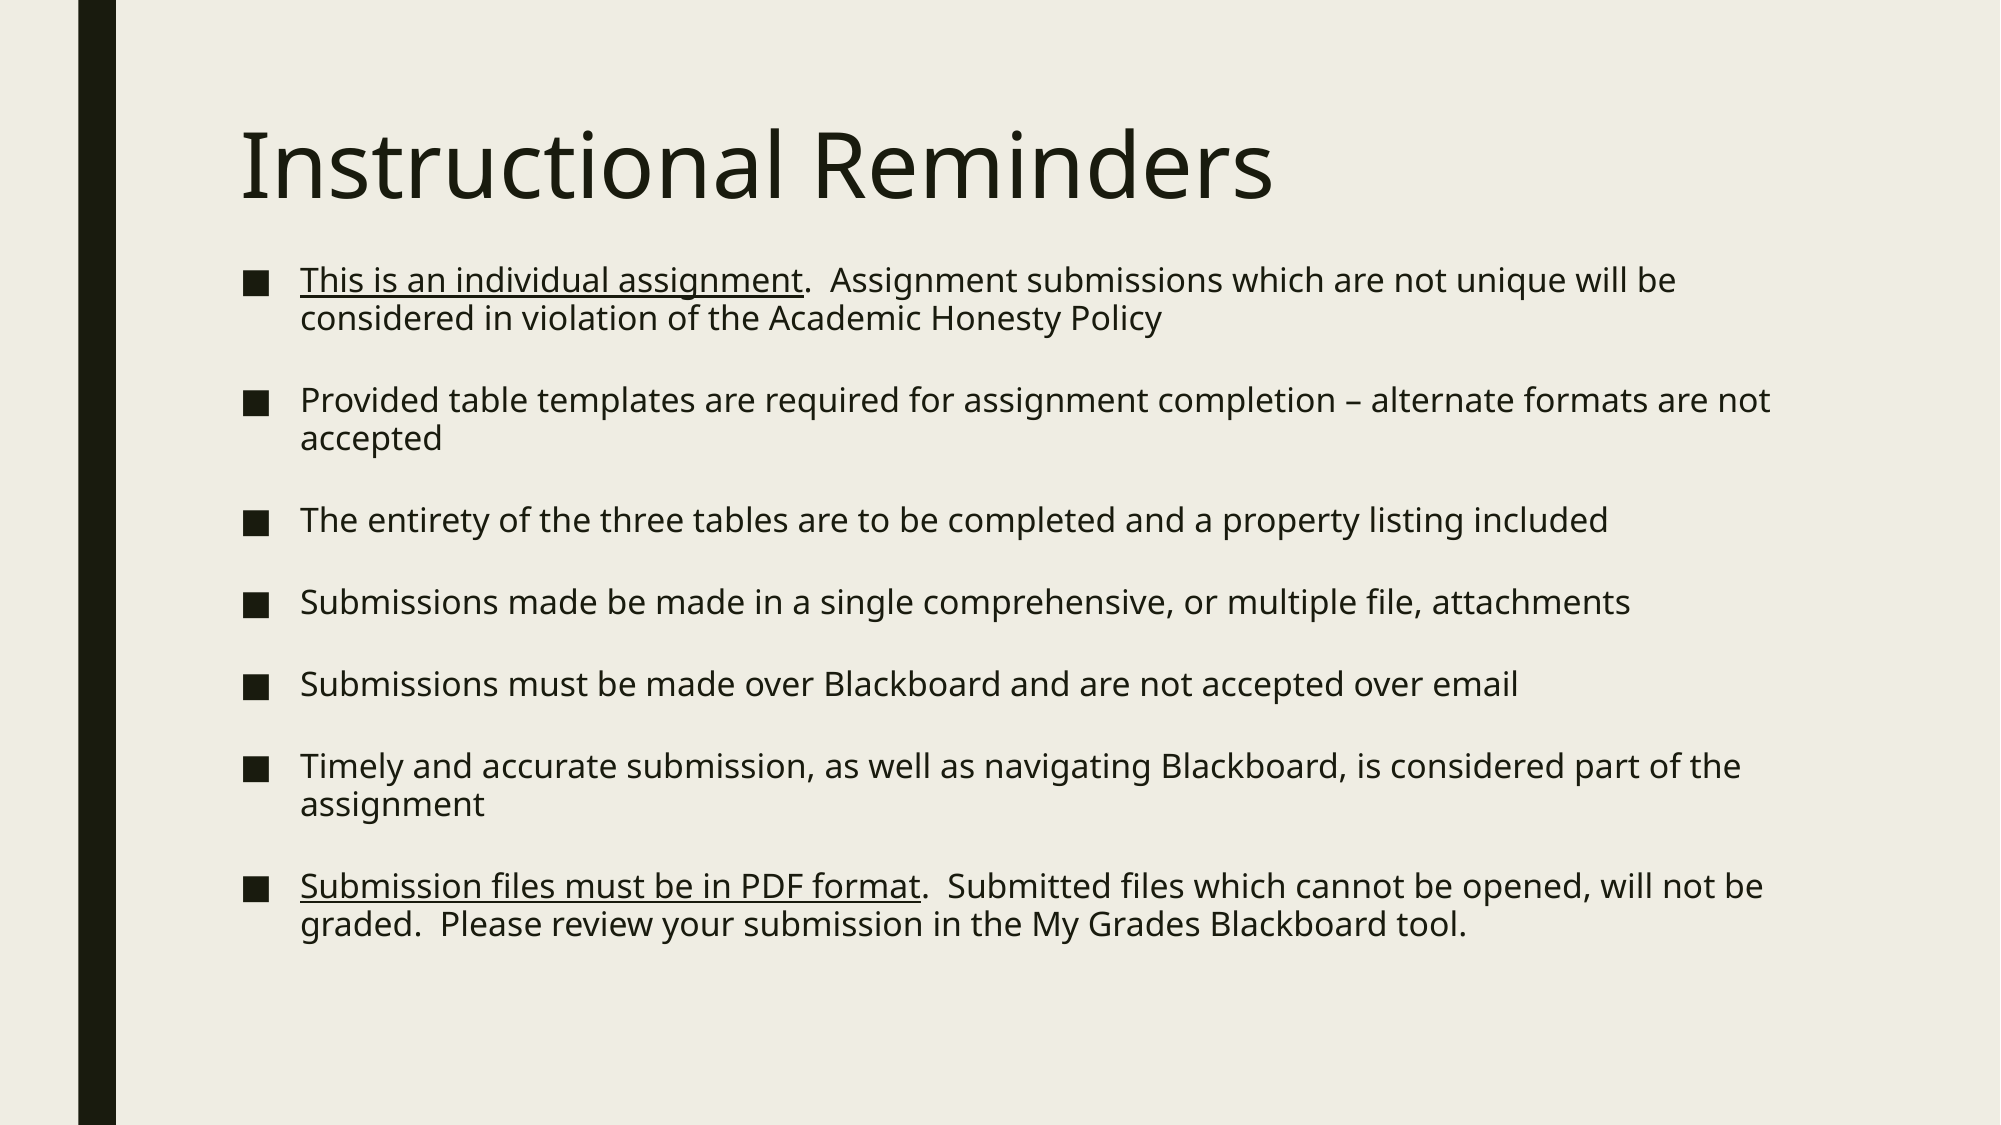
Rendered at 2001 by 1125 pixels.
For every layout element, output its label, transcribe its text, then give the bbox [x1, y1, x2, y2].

title Instructional Reminders [225, 112, 1800, 254]
list This is an individual assignment. Assignment submissions which are not unique will be considered in violation of the Academic Honesty Policy Provided table templates are required for assignment completion – alternate formats are not accepted The entirety of the three tables are to be completed and a property listing included Submissions made be made in a single comprehensive, or multiple file, attachments Submissions must be made over Blackboard and are not accepted over email Timely and accurate submission, as well as navigating Blackboard, is considered part of the assignment Submission files must be in PDF format. Submitted files which cannot be opened, will not be graded. Please review your submission in the My Grades Blackboard tool. [225, 254, 1800, 963]
